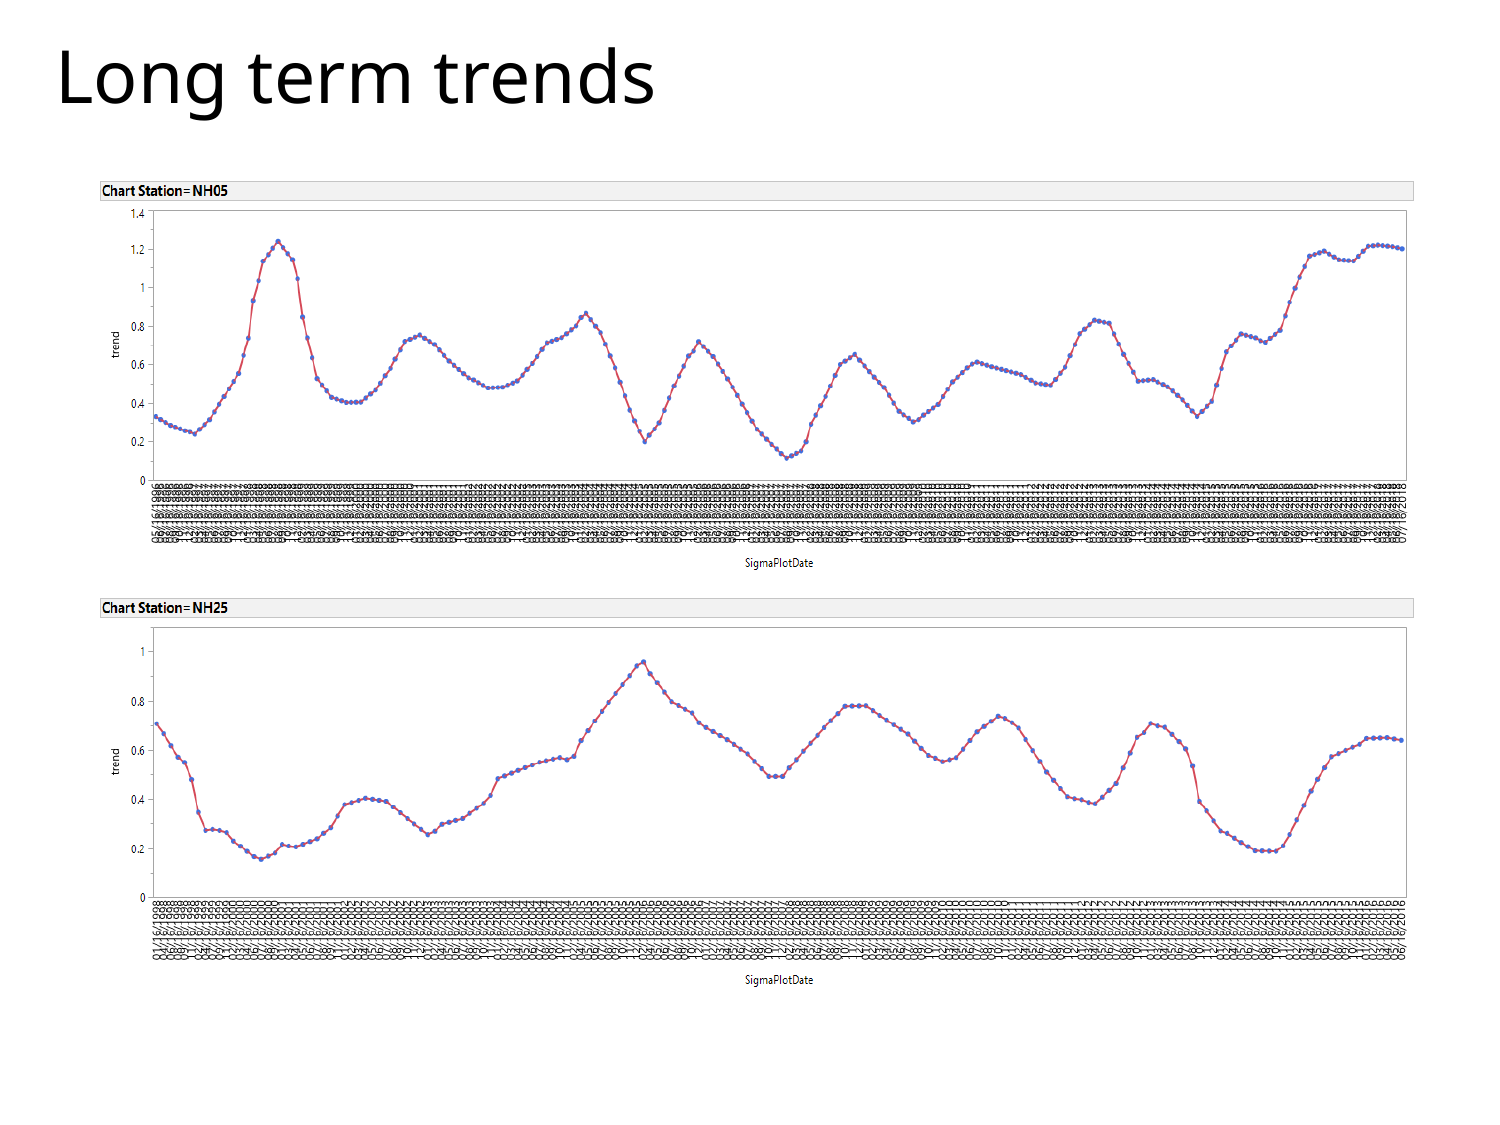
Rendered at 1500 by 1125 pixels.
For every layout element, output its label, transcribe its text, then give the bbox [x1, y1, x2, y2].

title Long term trends [40, 32, 1335, 127]
picture [88, 178, 1415, 1015]
